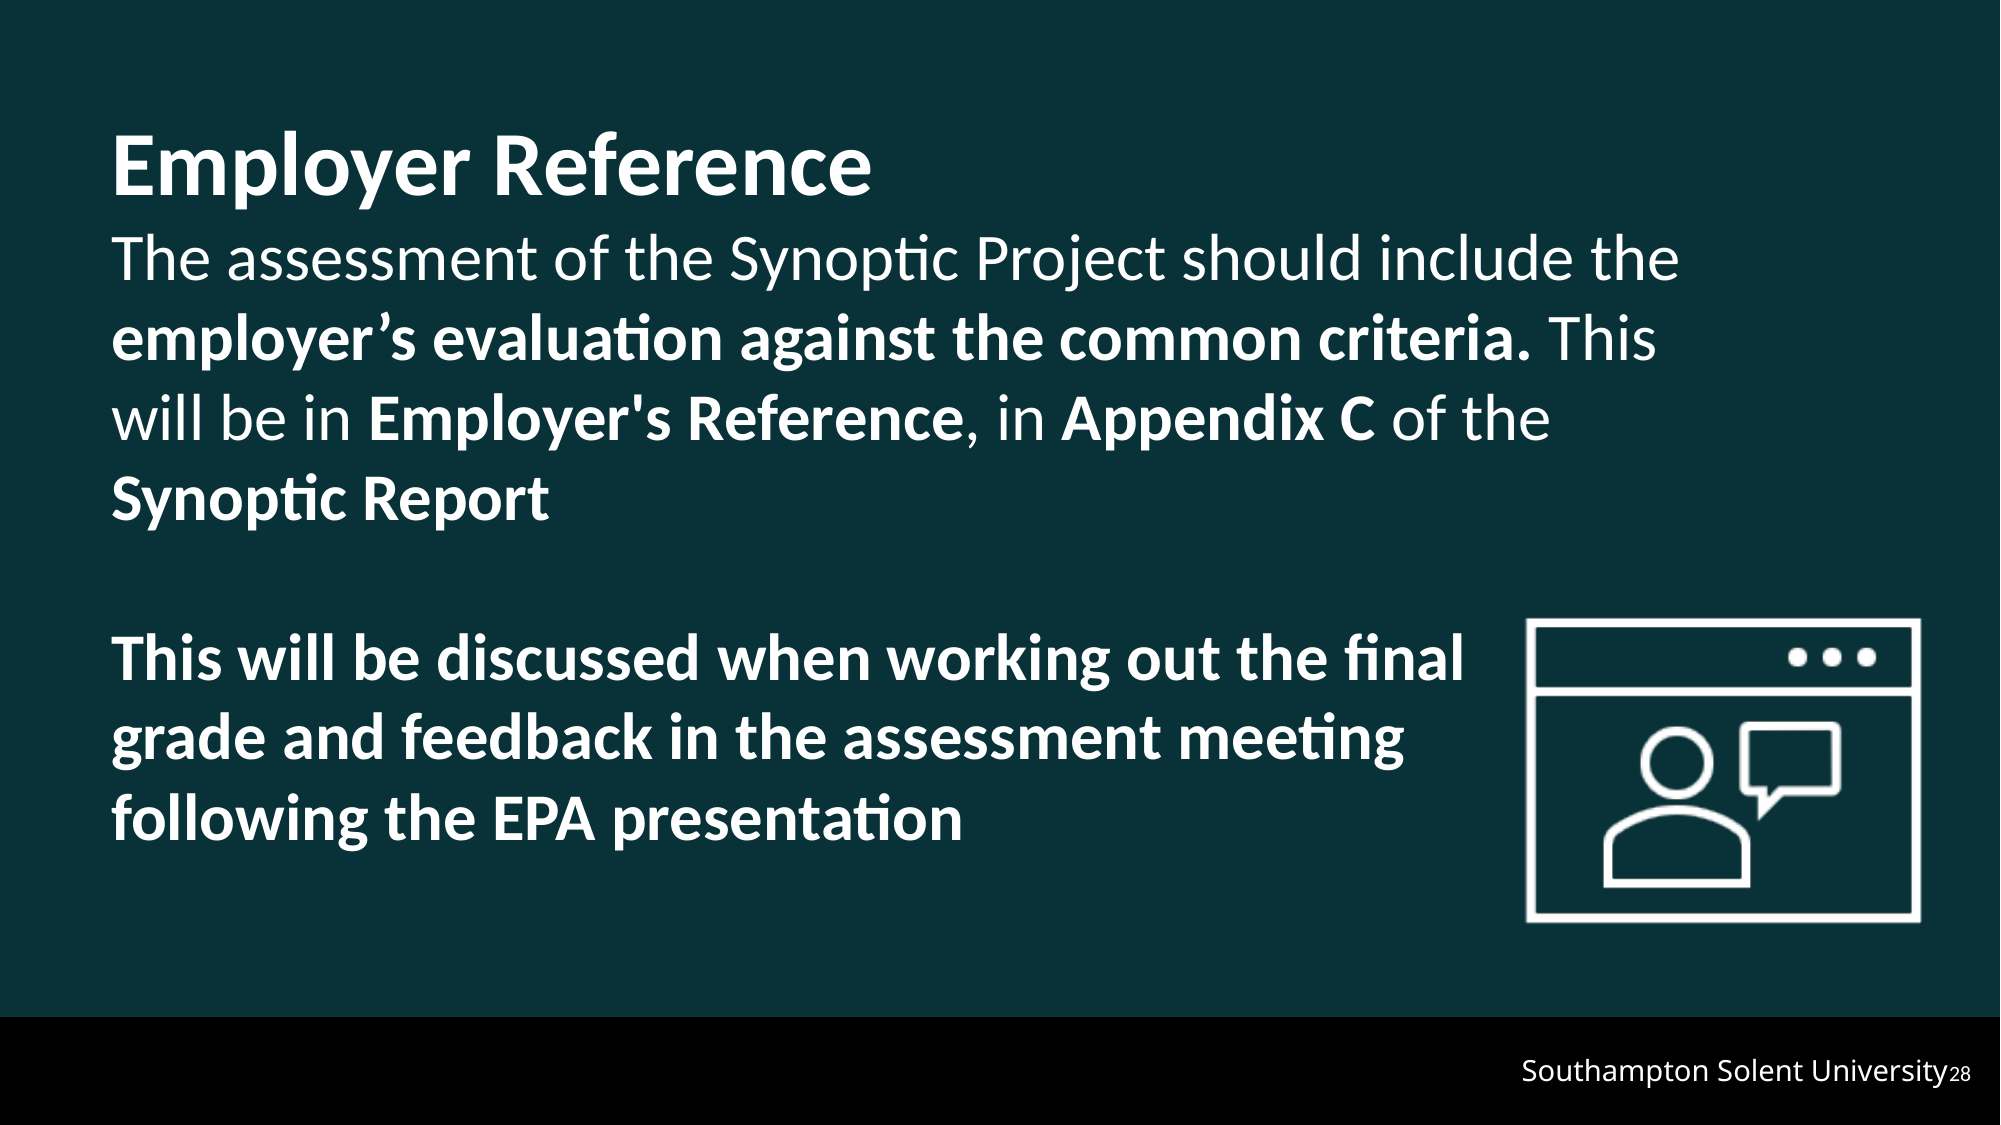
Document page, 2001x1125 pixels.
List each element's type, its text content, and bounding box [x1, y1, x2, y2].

text_box Employer Reference The assessment of the Synoptic Project should include the employer’s evaluation against the common criteria. This will be in Employer's Reference, in Appendix C of the Synoptic Report This will be discussed when working out the final grade and feedback in the assessment meeting following the EPA presentation [96, 96, 1759, 861]
picture [1488, 535, 1961, 1007]
slide_number 28 [1920, 1042, 2000, 1103]
